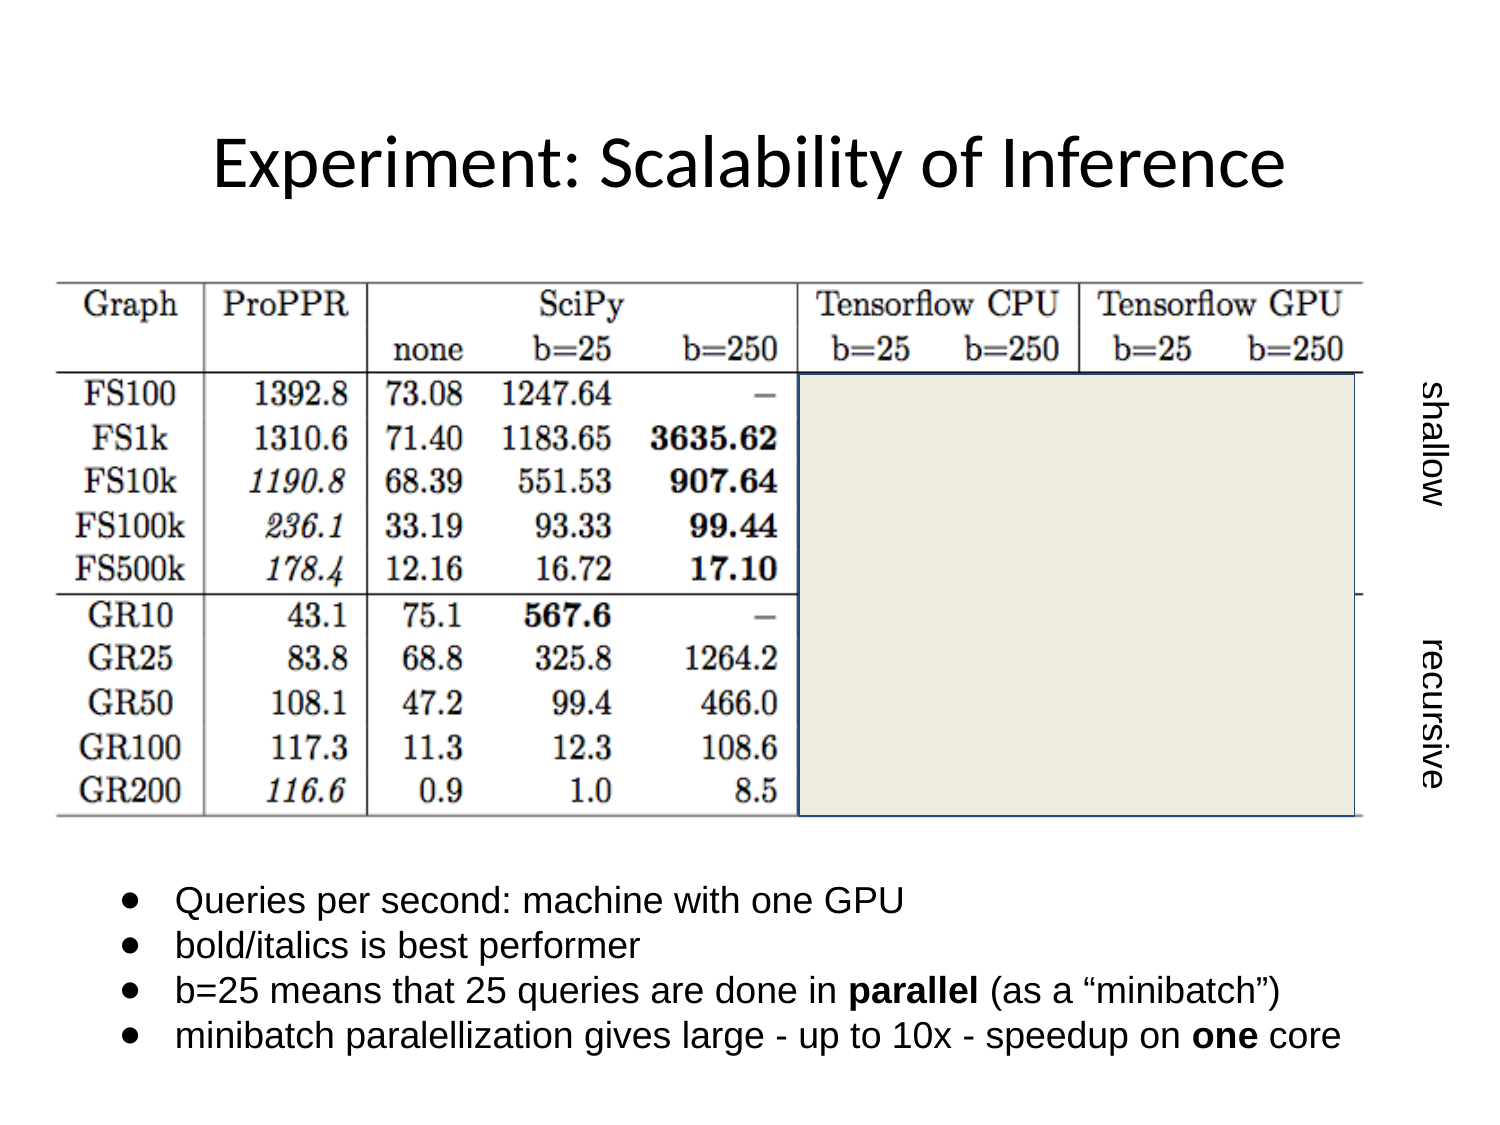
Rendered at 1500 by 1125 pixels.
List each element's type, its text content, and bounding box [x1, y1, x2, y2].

text_box shallow [1427, 366, 1475, 623]
picture [24, 247, 1423, 837]
text_box Queries per second: machine with one GPU bold/italics is best performer b=25 means that 25 queries are done in parallel (as a “minibatch”) minibatch paralellization gives large - up to 10x - speedup on one core [85, 860, 1409, 1086]
title Experiment: Scalability of Inference [51, 97, 1449, 223]
text_box recursive [1395, 623, 1475, 1125]
